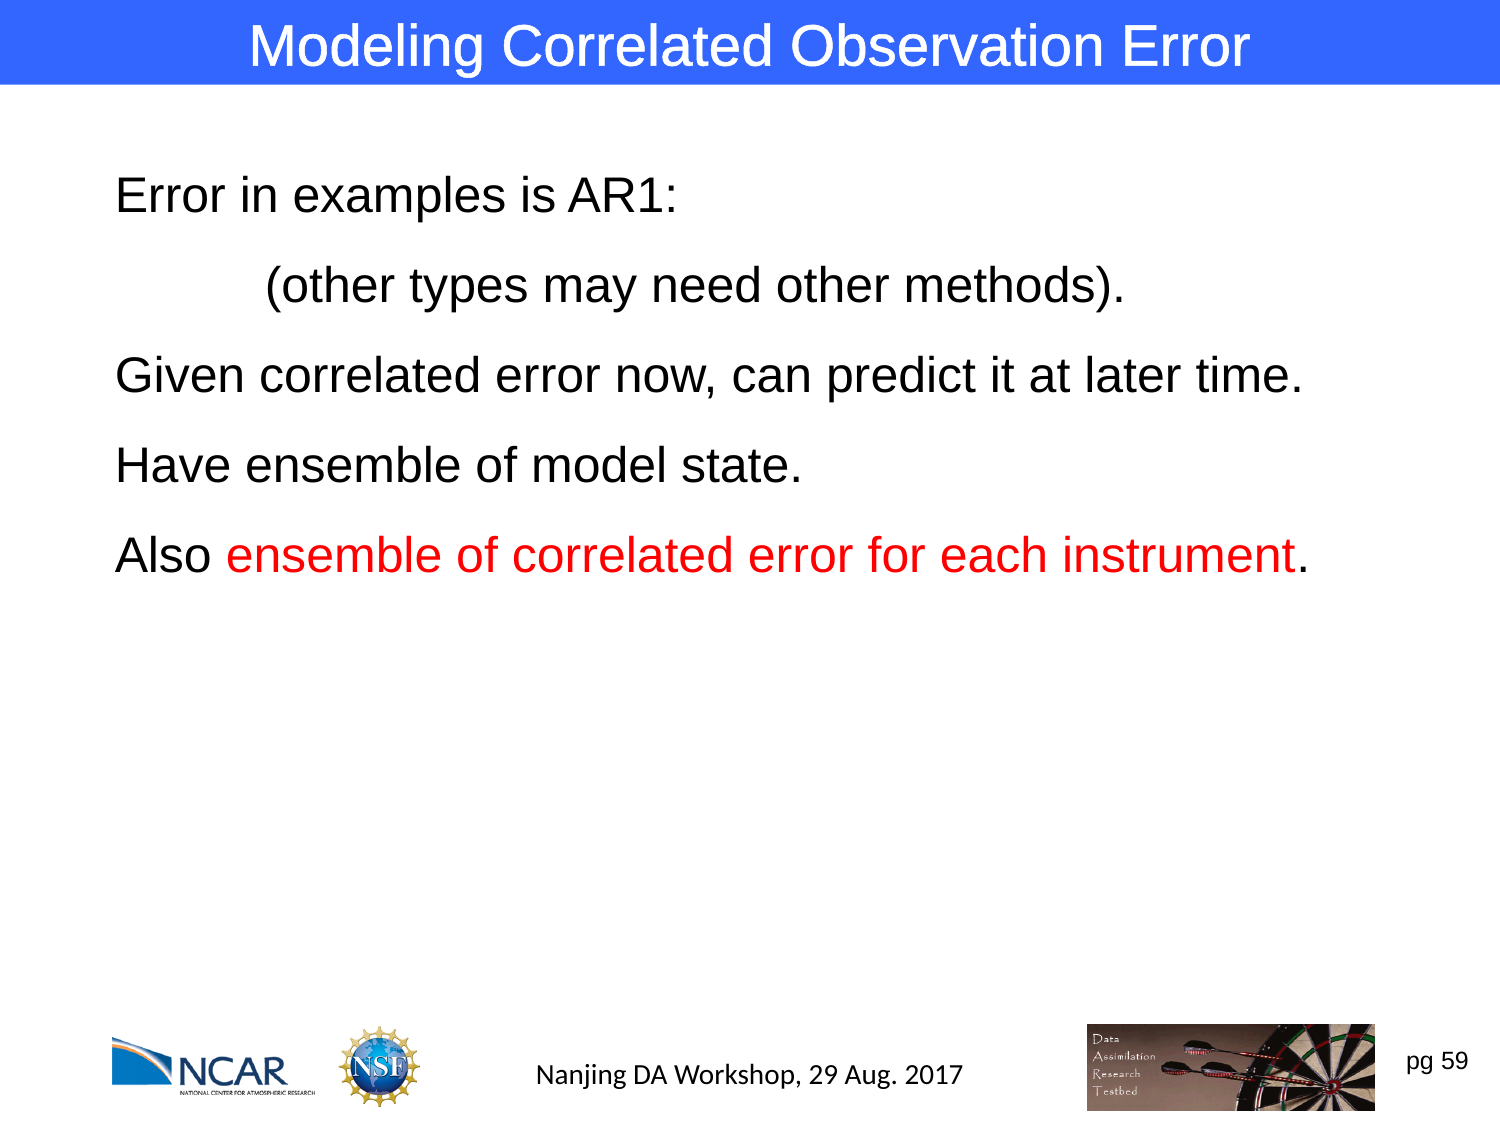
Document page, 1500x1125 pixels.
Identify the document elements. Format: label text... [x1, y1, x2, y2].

text_box Modeling Correlated Observation Error [0, 0, 1500, 85]
picture [1087, 1024, 1375, 1111]
picture [112, 1037, 315, 1095]
picture [337, 1024, 421, 1108]
text_box Error in examples is AR1: (other types may need other methods). Given correlated error now, can predict it at later time. Have ensemble of model state. Also ensemble of correlated error for each instrument. [99, 124, 1425, 680]
footer Nanjing DA Workshop, 29 Aug. 2017 [512, 1042, 988, 1103]
